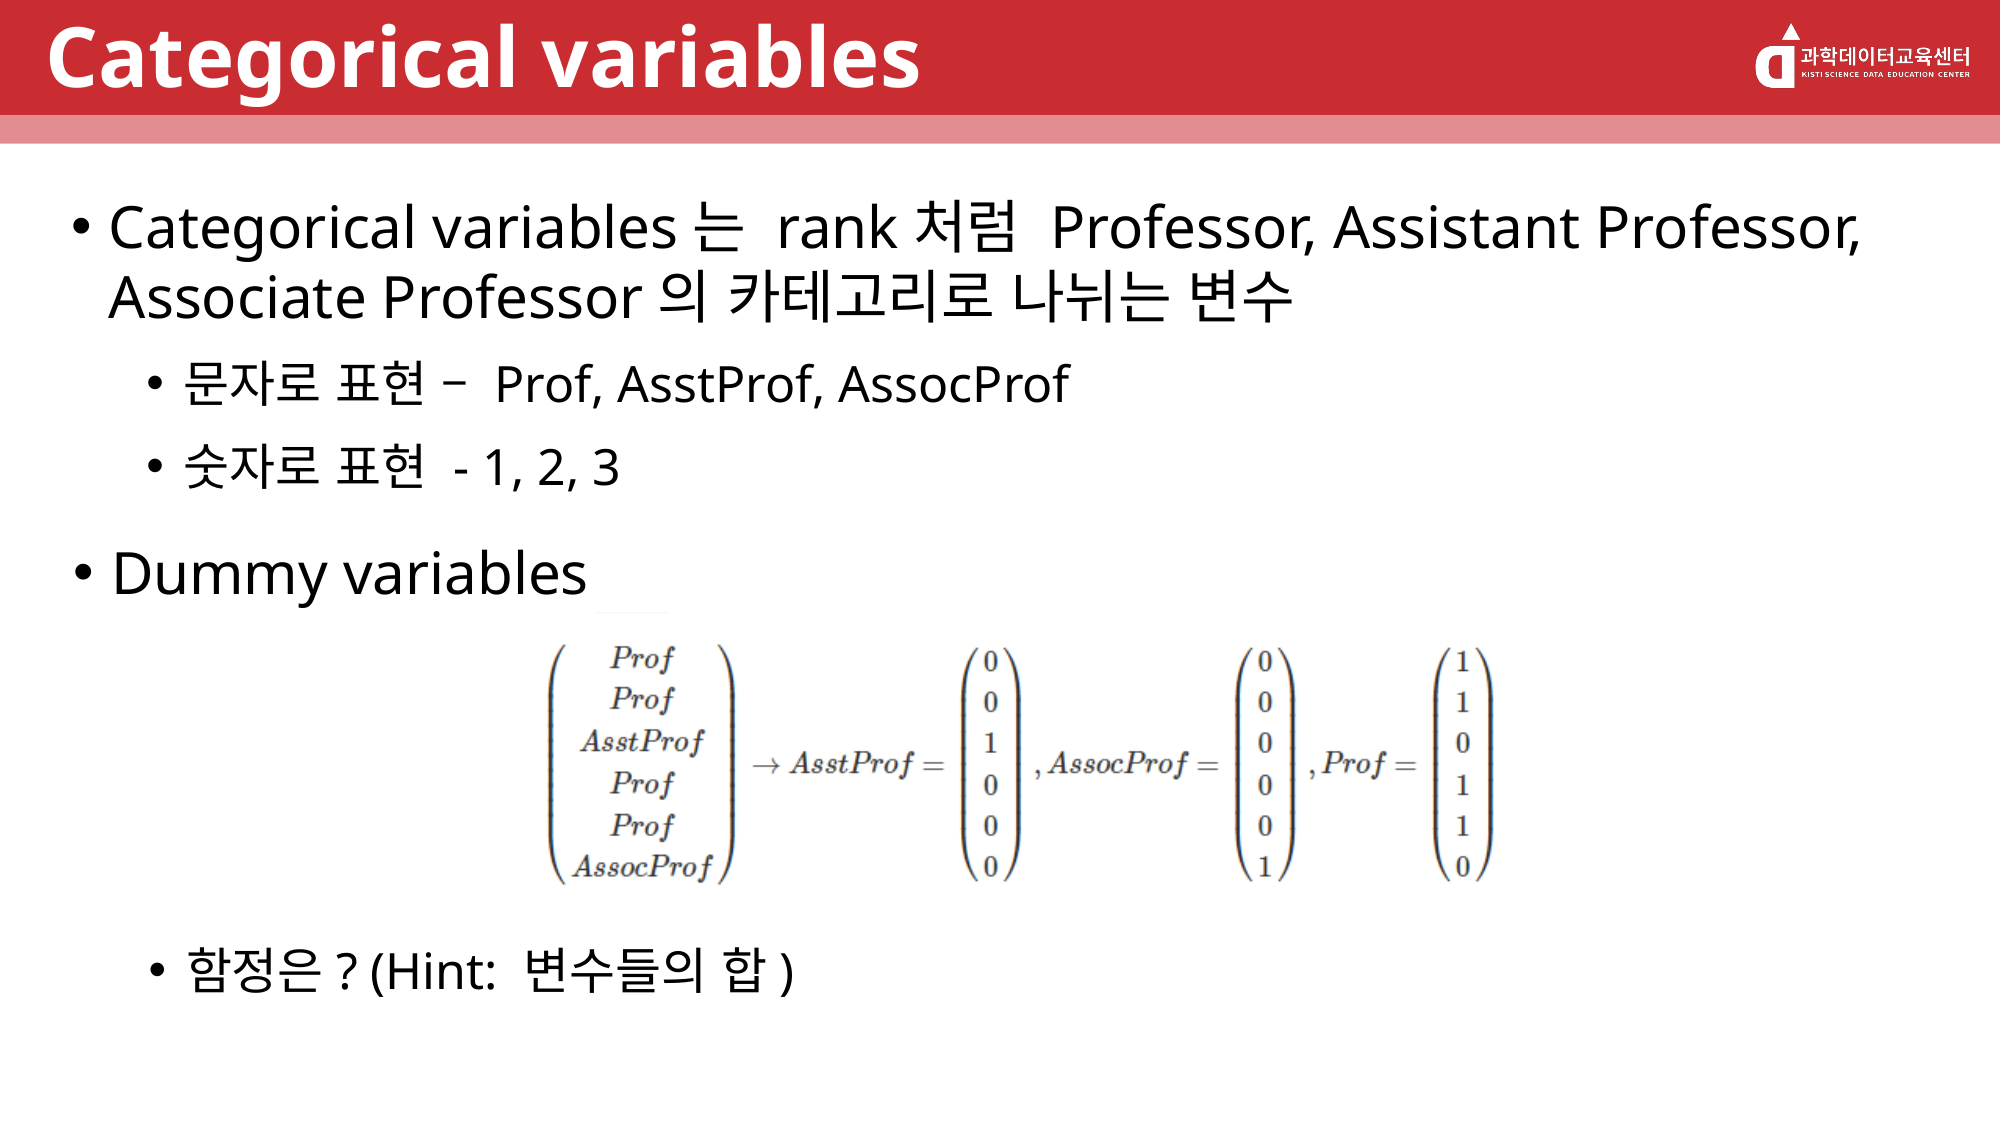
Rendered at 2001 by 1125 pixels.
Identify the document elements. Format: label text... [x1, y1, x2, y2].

list Categorical variables는 rank처럼 Professor, Assistant Professor, Associate Professor의 카테고리로 나뉘는 변수 문자로 표현 – Prof, AsstProf, AssocProf 숫자로 표현 - 1, 2, 3 [56, 182, 1942, 530]
picture [1755, 22, 1970, 89]
text_box Dummy variables 함정은? (Hint: 변수들의 합) [58, 530, 1849, 1007]
title Categorical variables [30, 22, 1725, 99]
picture [413, 612, 1584, 905]
